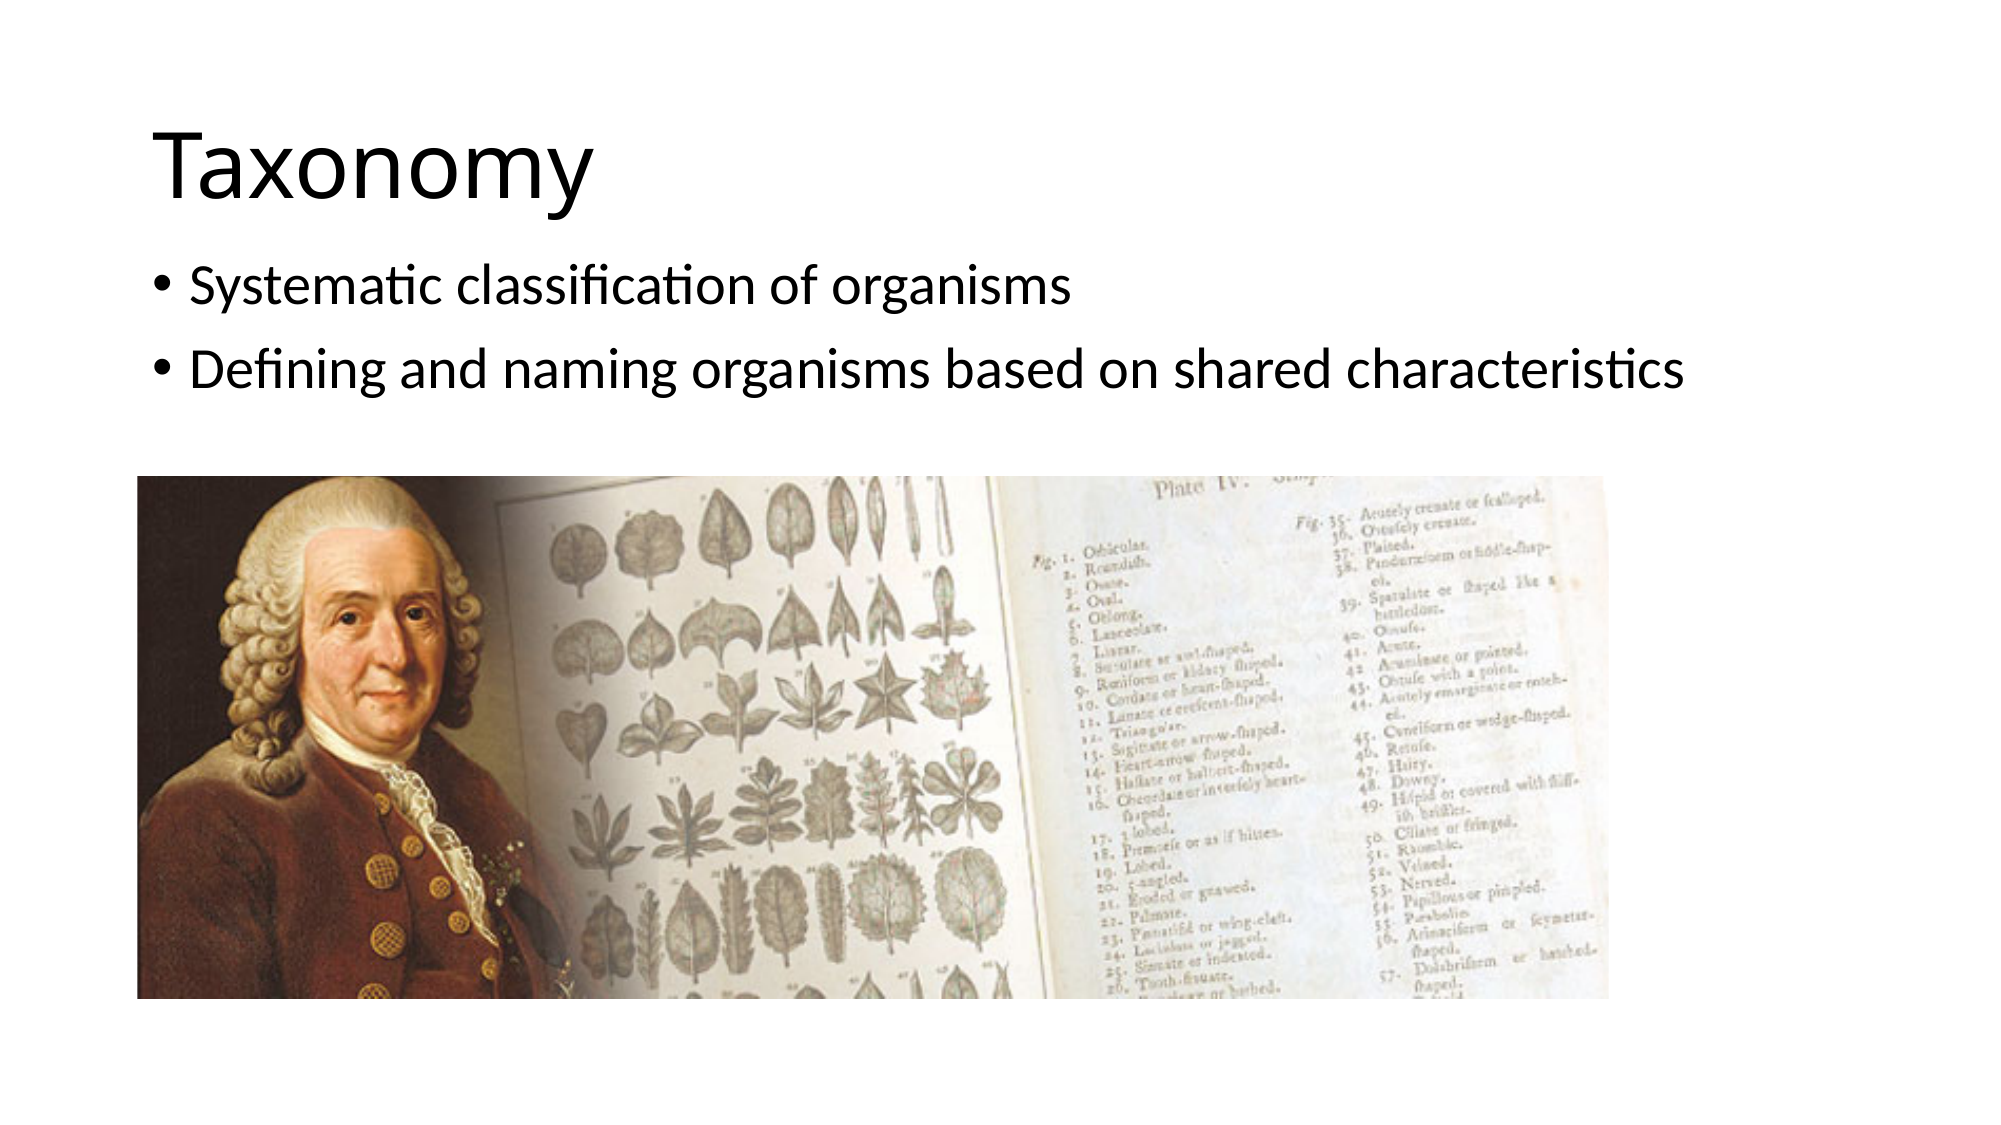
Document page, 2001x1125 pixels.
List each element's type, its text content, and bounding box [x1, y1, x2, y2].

list Systematic classification of organisms Defining and naming organisms based on shared characteristics [137, 246, 1863, 961]
picture [137, 475, 1609, 999]
title Taxonomy [137, 59, 1863, 246]
